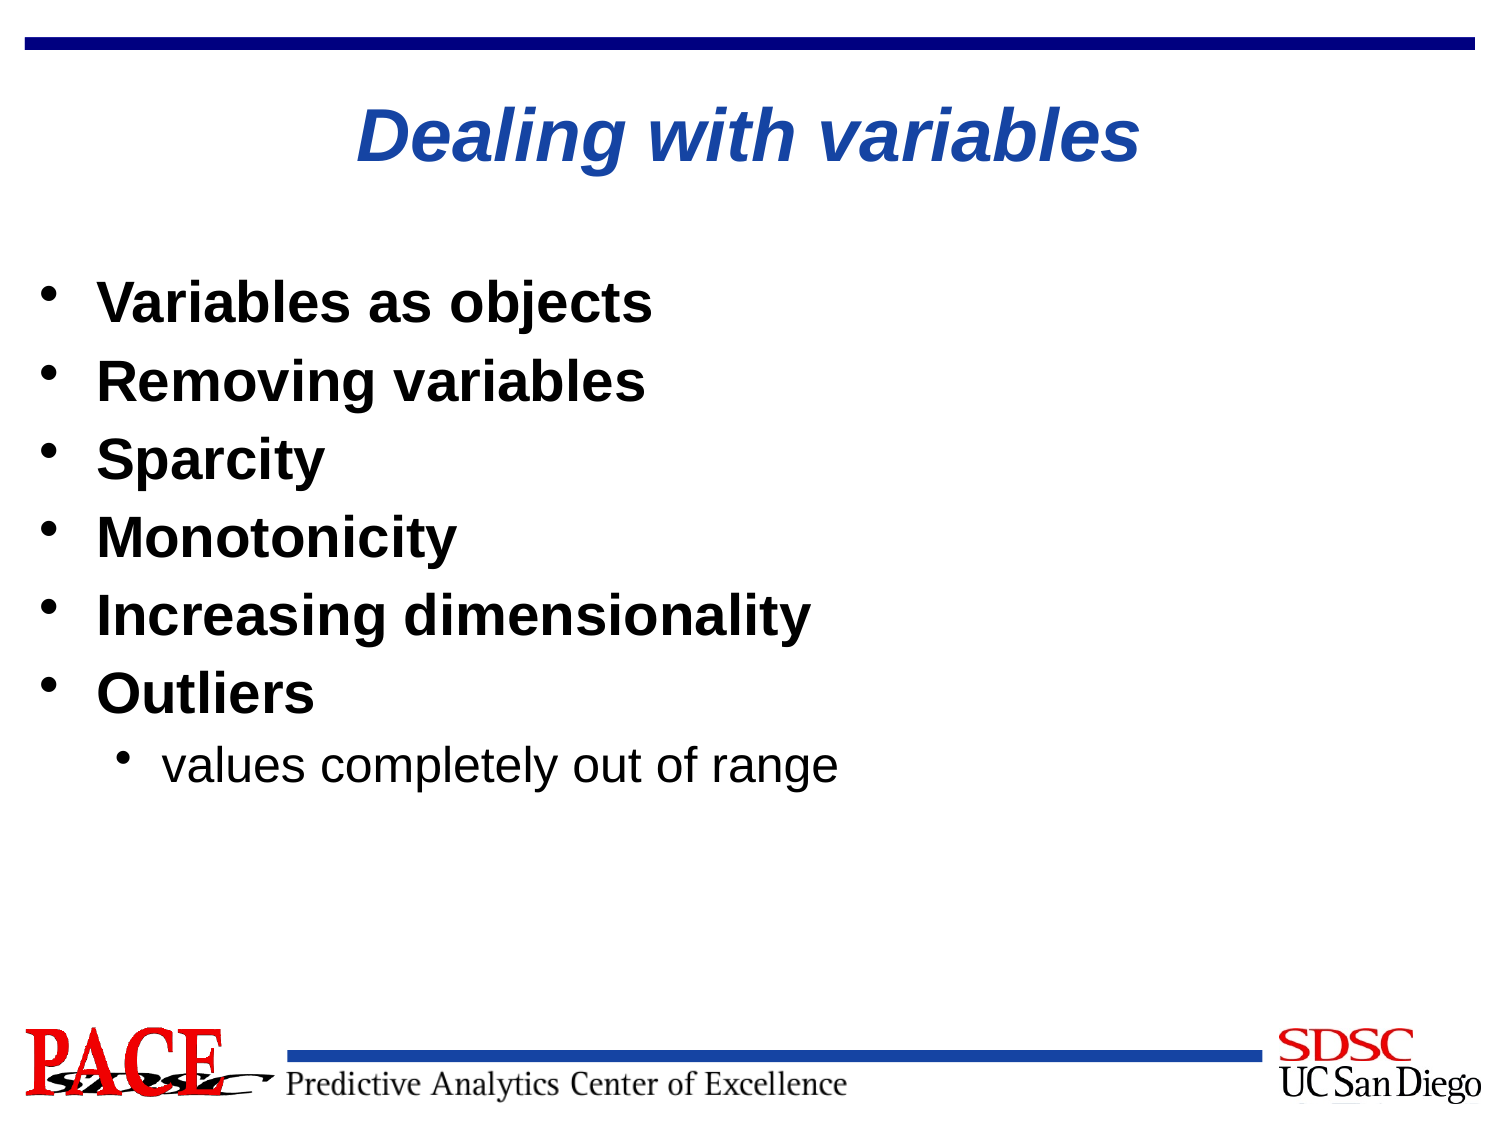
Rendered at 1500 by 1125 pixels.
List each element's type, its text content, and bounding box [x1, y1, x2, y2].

list Variables as objects Removing variables Sparcity Monotonicity Increasing dimensionality Outliers values completely out of range [24, 262, 1475, 975]
picture [1279, 1028, 1413, 1061]
picture [25, 1025, 276, 1101]
title Dealing with variables [24, 50, 1475, 221]
picture [286, 1064, 858, 1103]
picture [1279, 1066, 1481, 1104]
